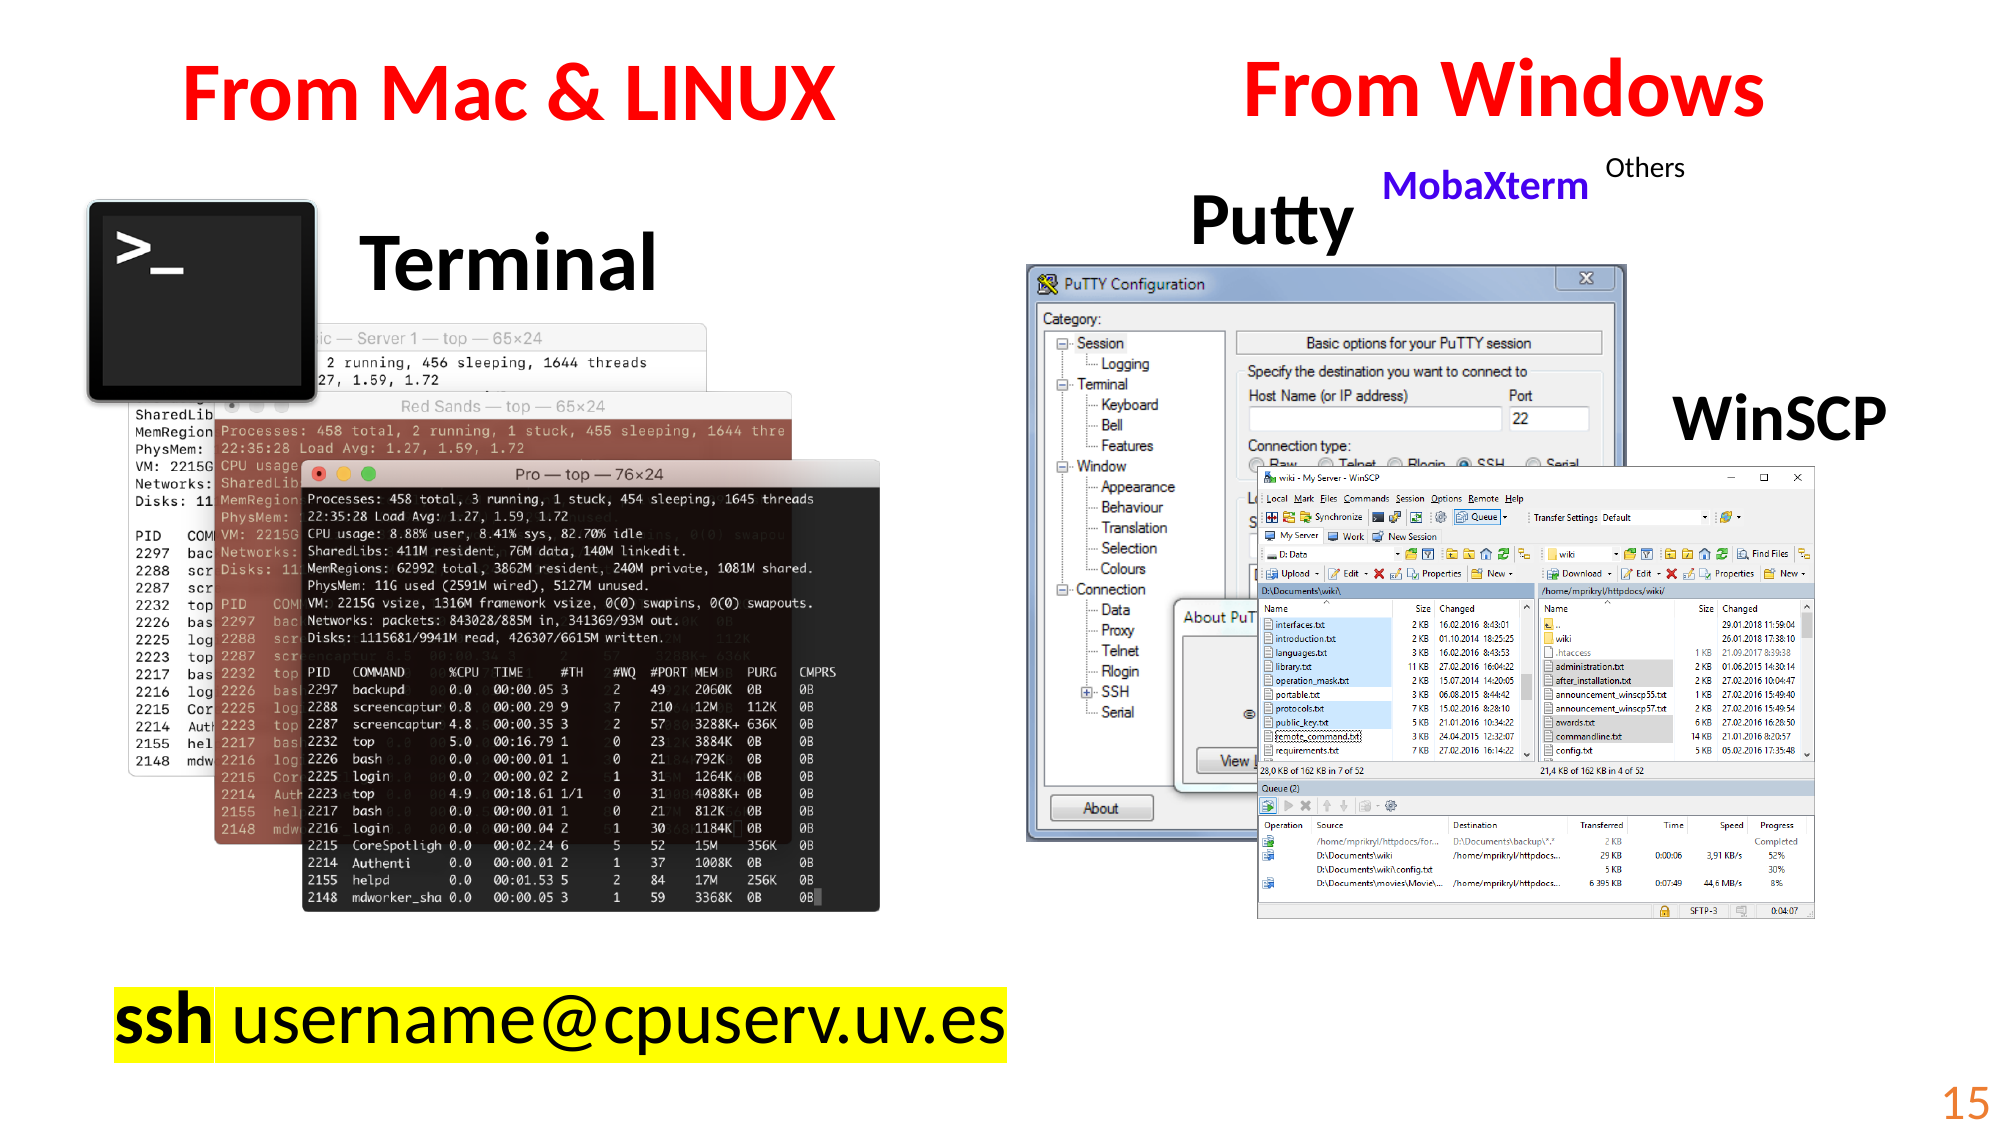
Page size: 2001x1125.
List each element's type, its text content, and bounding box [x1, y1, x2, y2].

text_box WinSCP [1658, 366, 1903, 462]
text_box ssh username@cpuserv.uv.es [99, 961, 1022, 1067]
text_box Putty [1175, 161, 1371, 264]
text_box Others [1590, 141, 1701, 191]
text_box From Windows [1228, 25, 1781, 141]
text_box Terminal [344, 199, 675, 315]
picture [68, 168, 880, 912]
text_box MobaXterm [1367, 150, 1605, 215]
slide_number 15 [1556, 1069, 2000, 1125]
picture [1026, 264, 1815, 919]
text_box From Mac & LINUX [167, 29, 852, 145]
